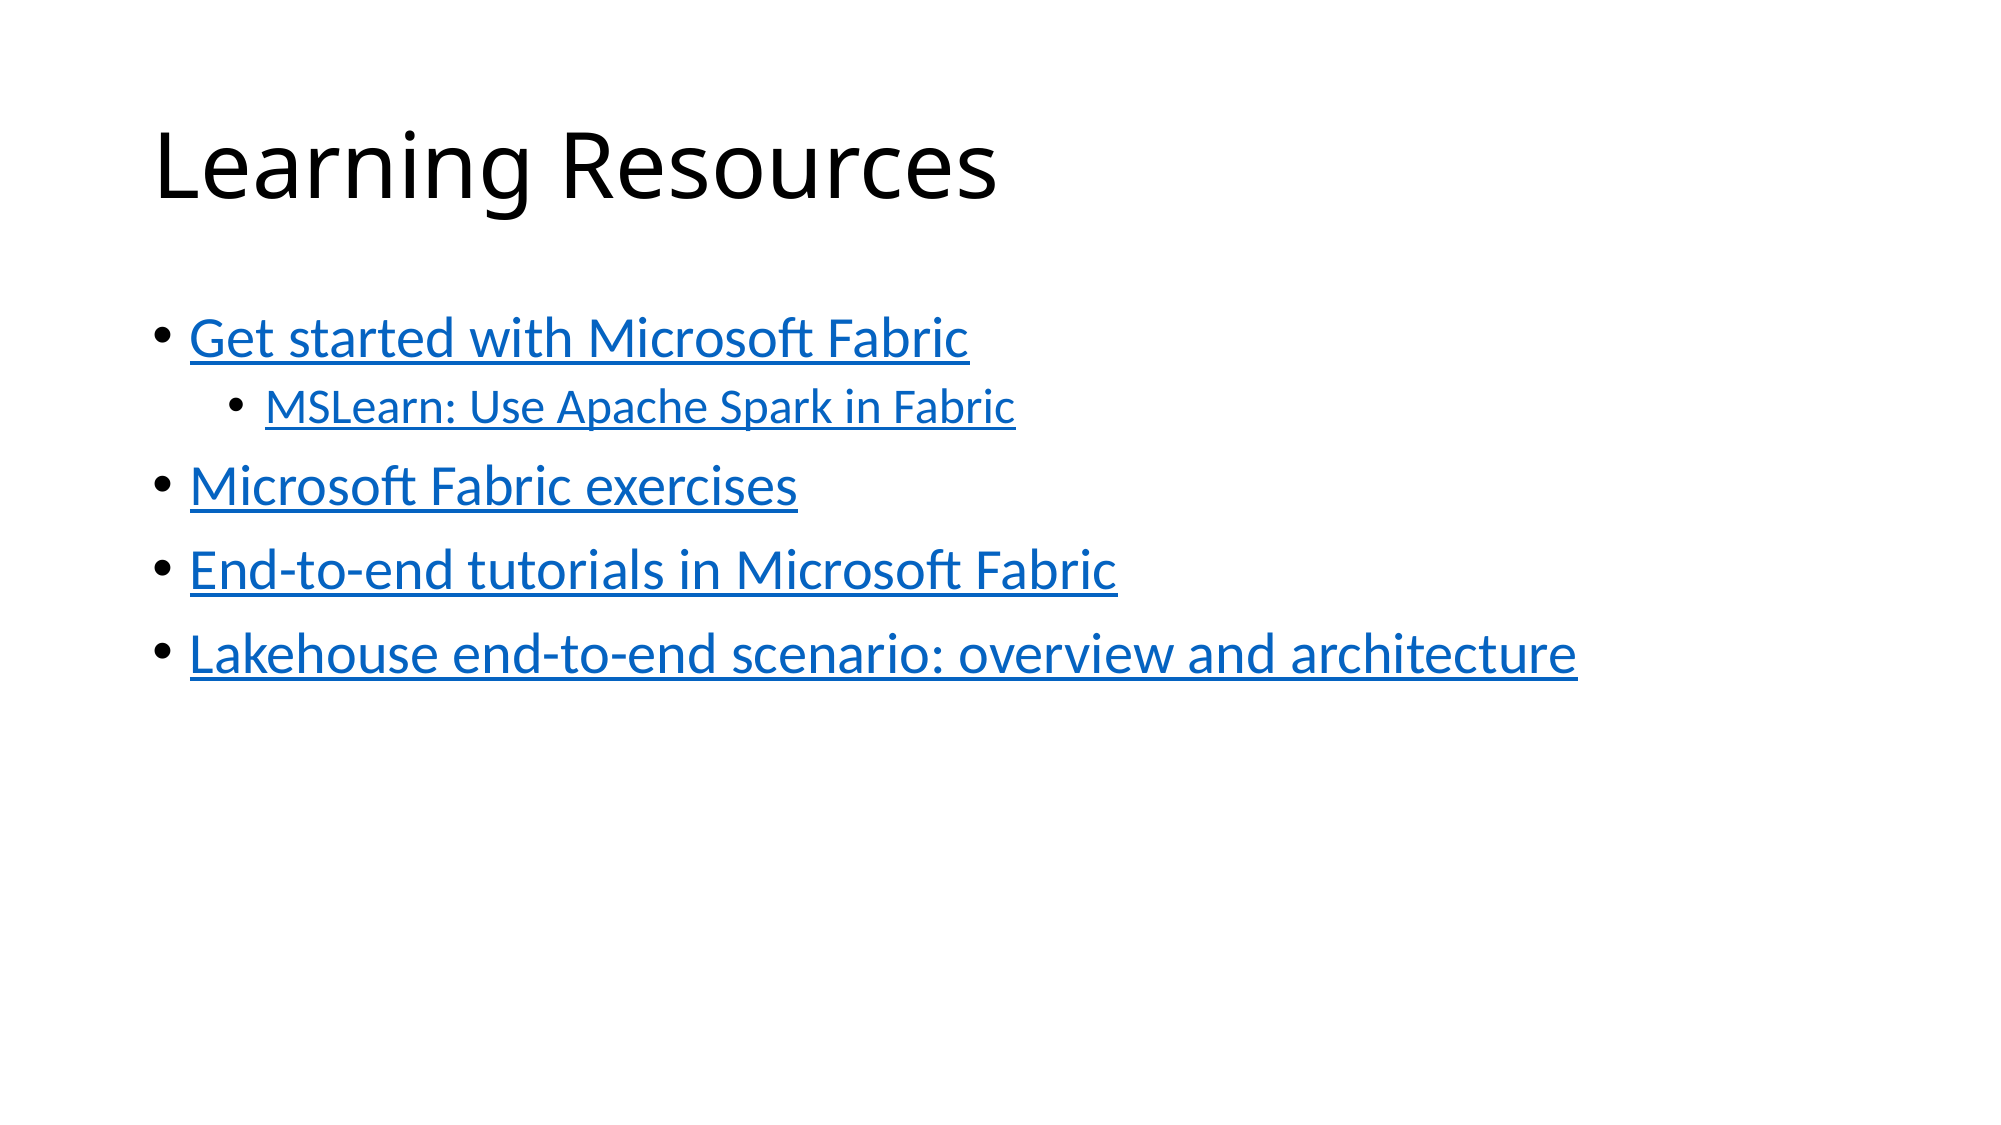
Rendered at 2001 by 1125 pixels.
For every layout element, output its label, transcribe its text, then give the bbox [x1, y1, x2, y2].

title Learning Resources [137, 59, 1863, 278]
list Get started with Microsoft Fabric MSLearn: Use Apache Spark in Fabric Microsoft Fabric exercises End-to-end tutorials in Microsoft Fabric Lakehouse end-to-end scenario: overview and architecture [137, 299, 1863, 1014]
